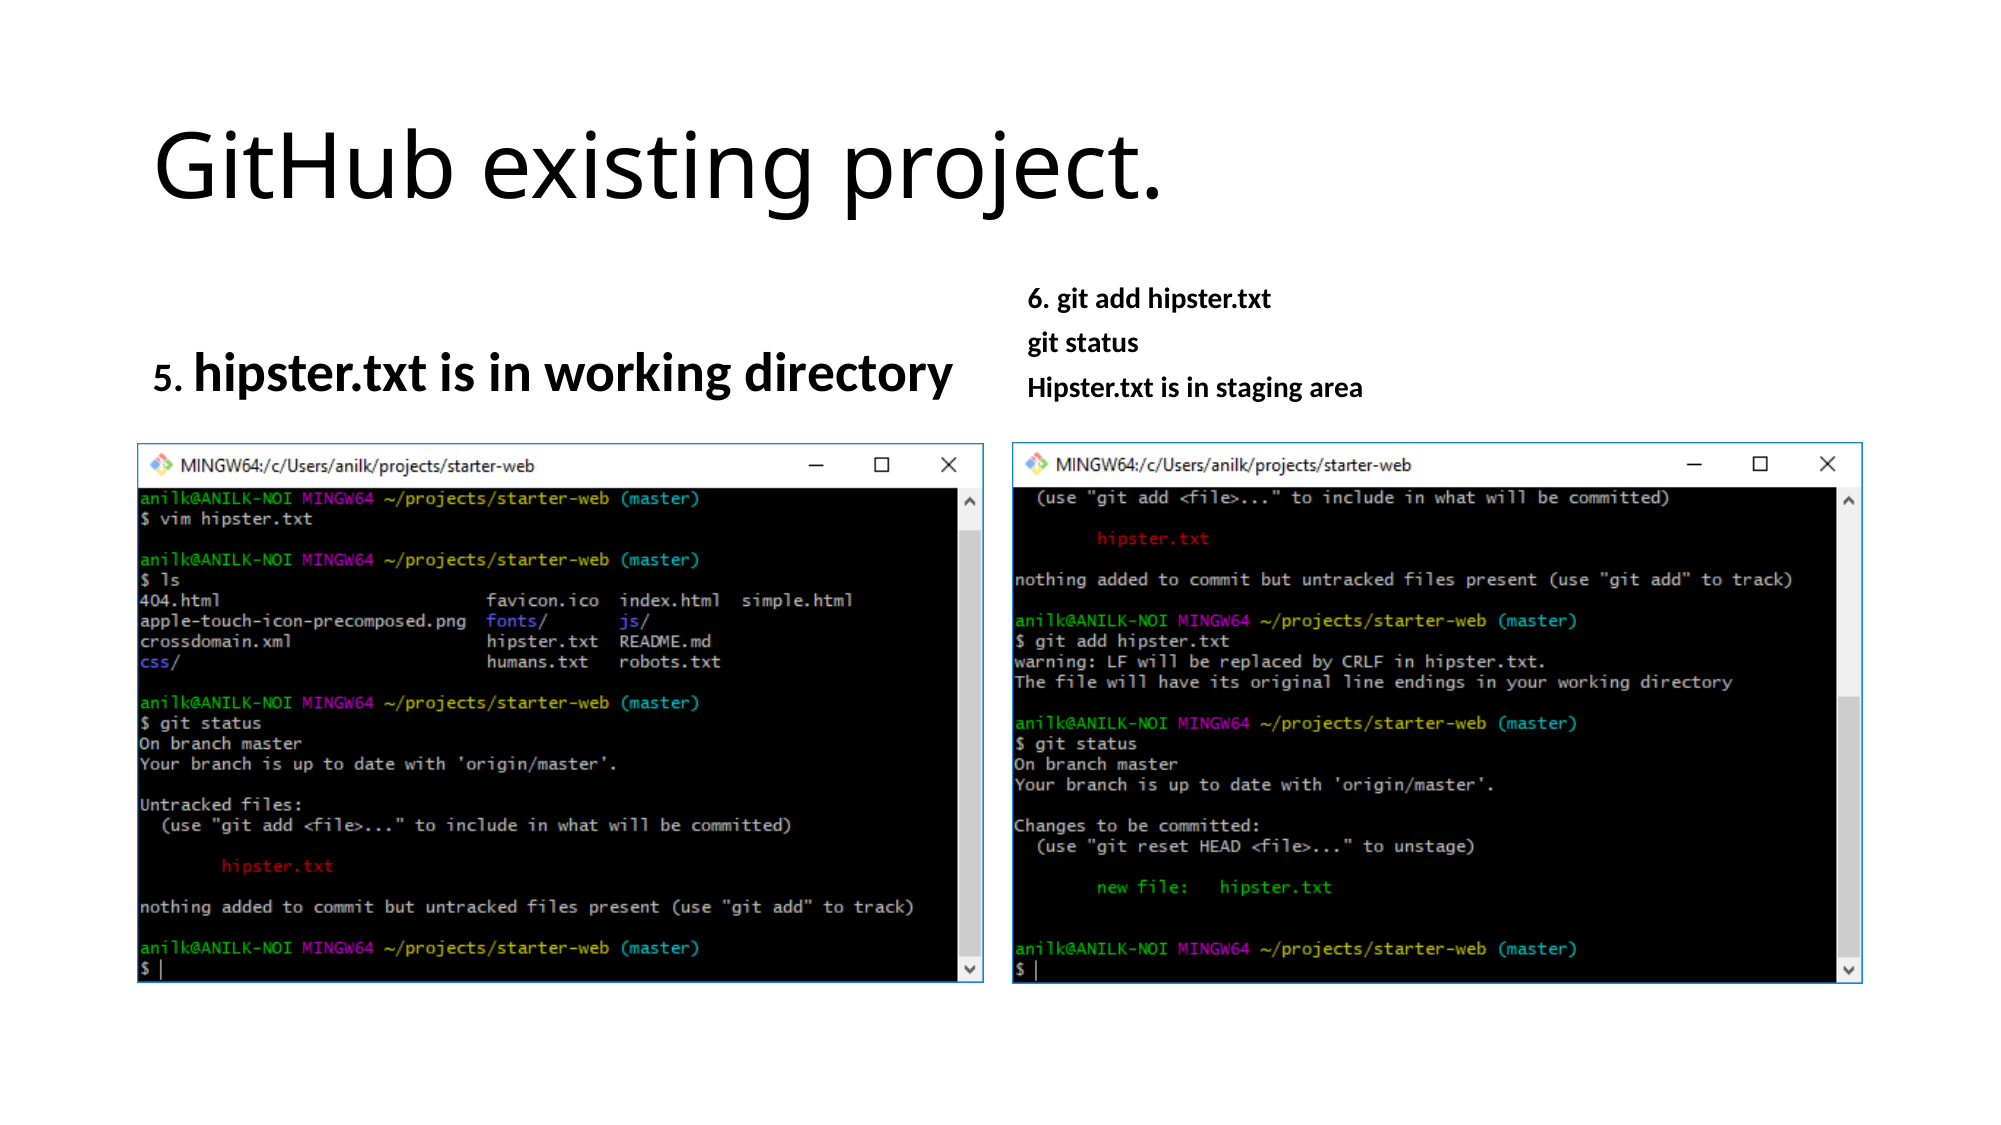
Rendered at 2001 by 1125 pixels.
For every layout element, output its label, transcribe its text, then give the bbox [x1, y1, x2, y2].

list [1012, 442, 1863, 984]
title GitHub existing project. [137, 59, 1863, 278]
list 5. hipster.txt is in working directory [137, 275, 984, 411]
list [137, 443, 984, 983]
list 6. git add hipster.txt git status Hipster.txt is in staging area [1012, 275, 1863, 411]
